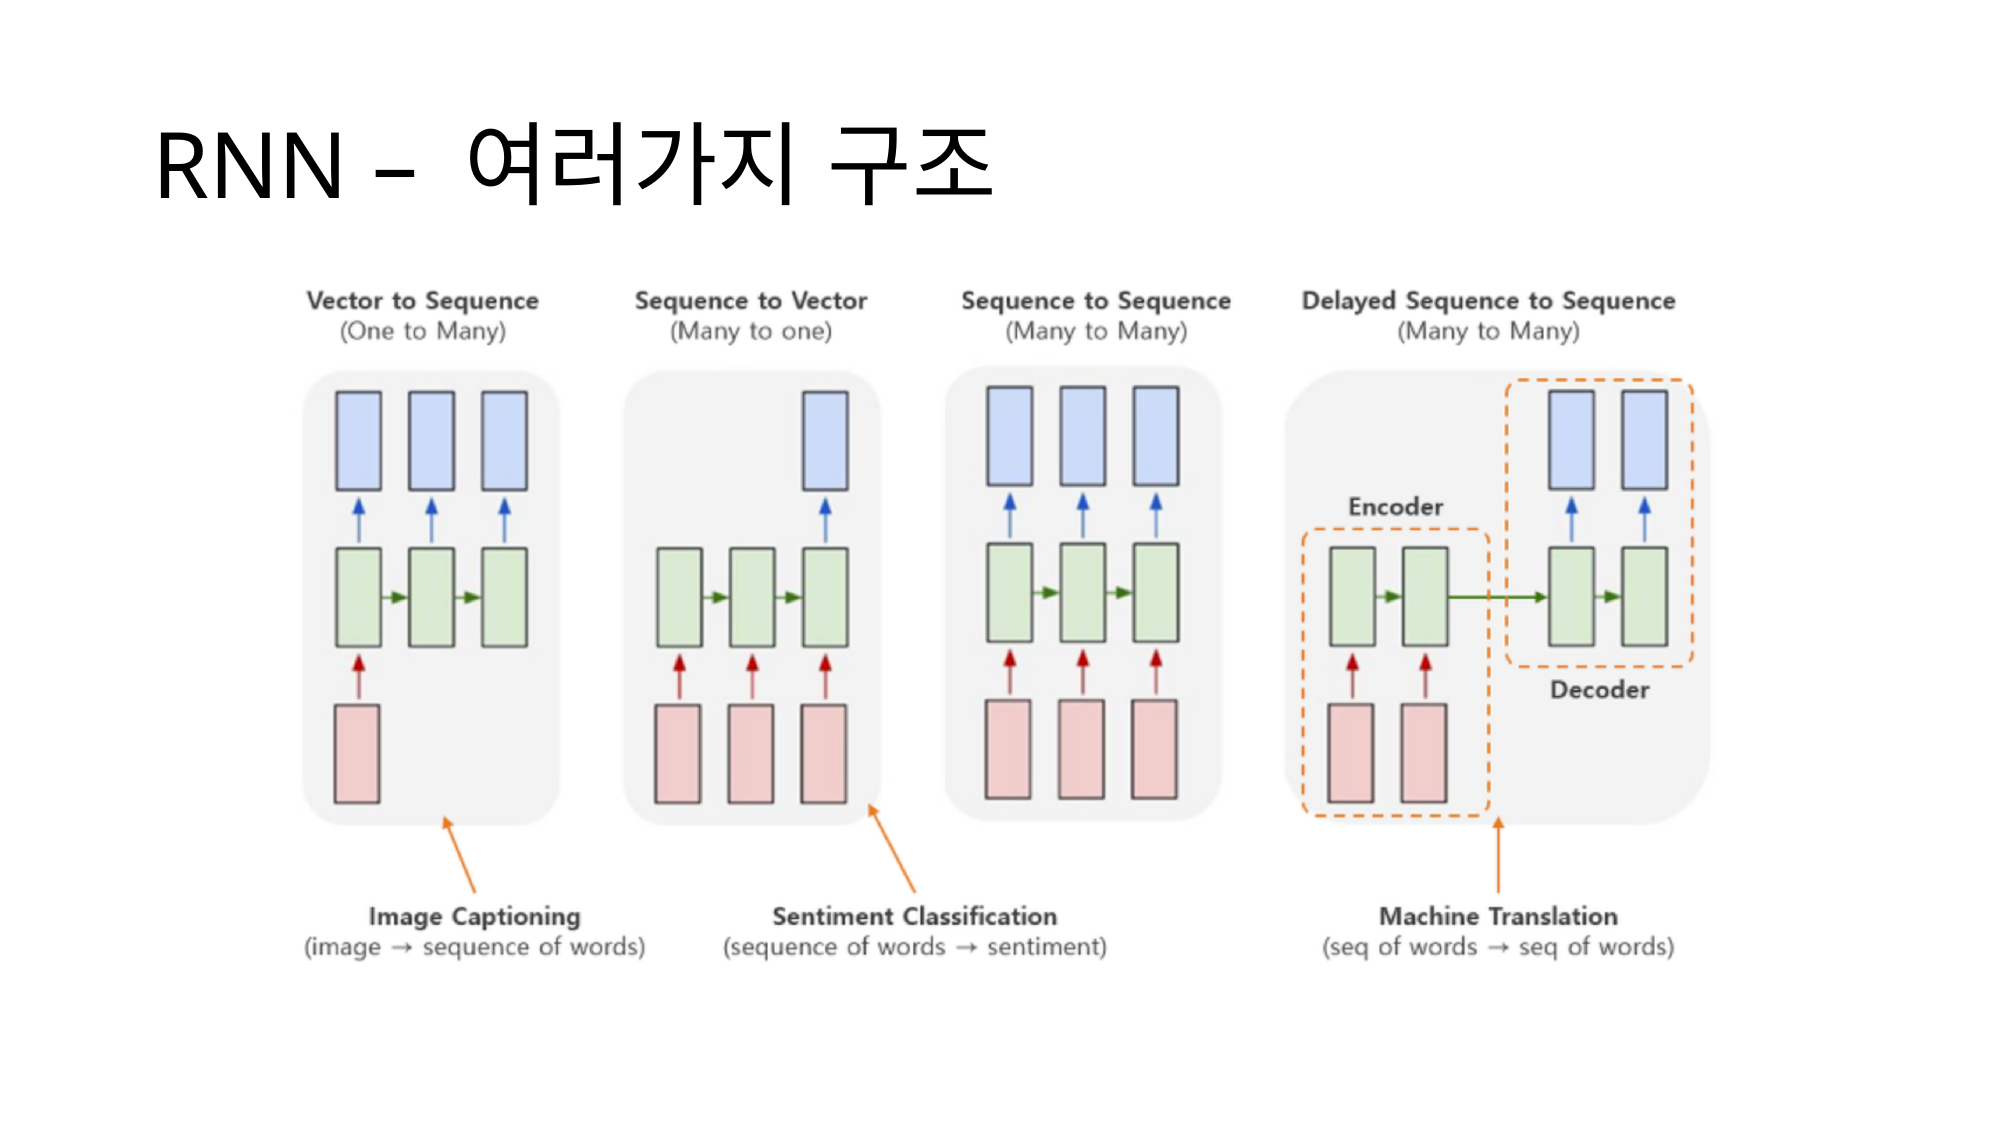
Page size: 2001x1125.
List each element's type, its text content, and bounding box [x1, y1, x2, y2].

picture [281, 277, 1719, 981]
title RNN – 여러가지 구조 [137, 59, 1863, 278]
